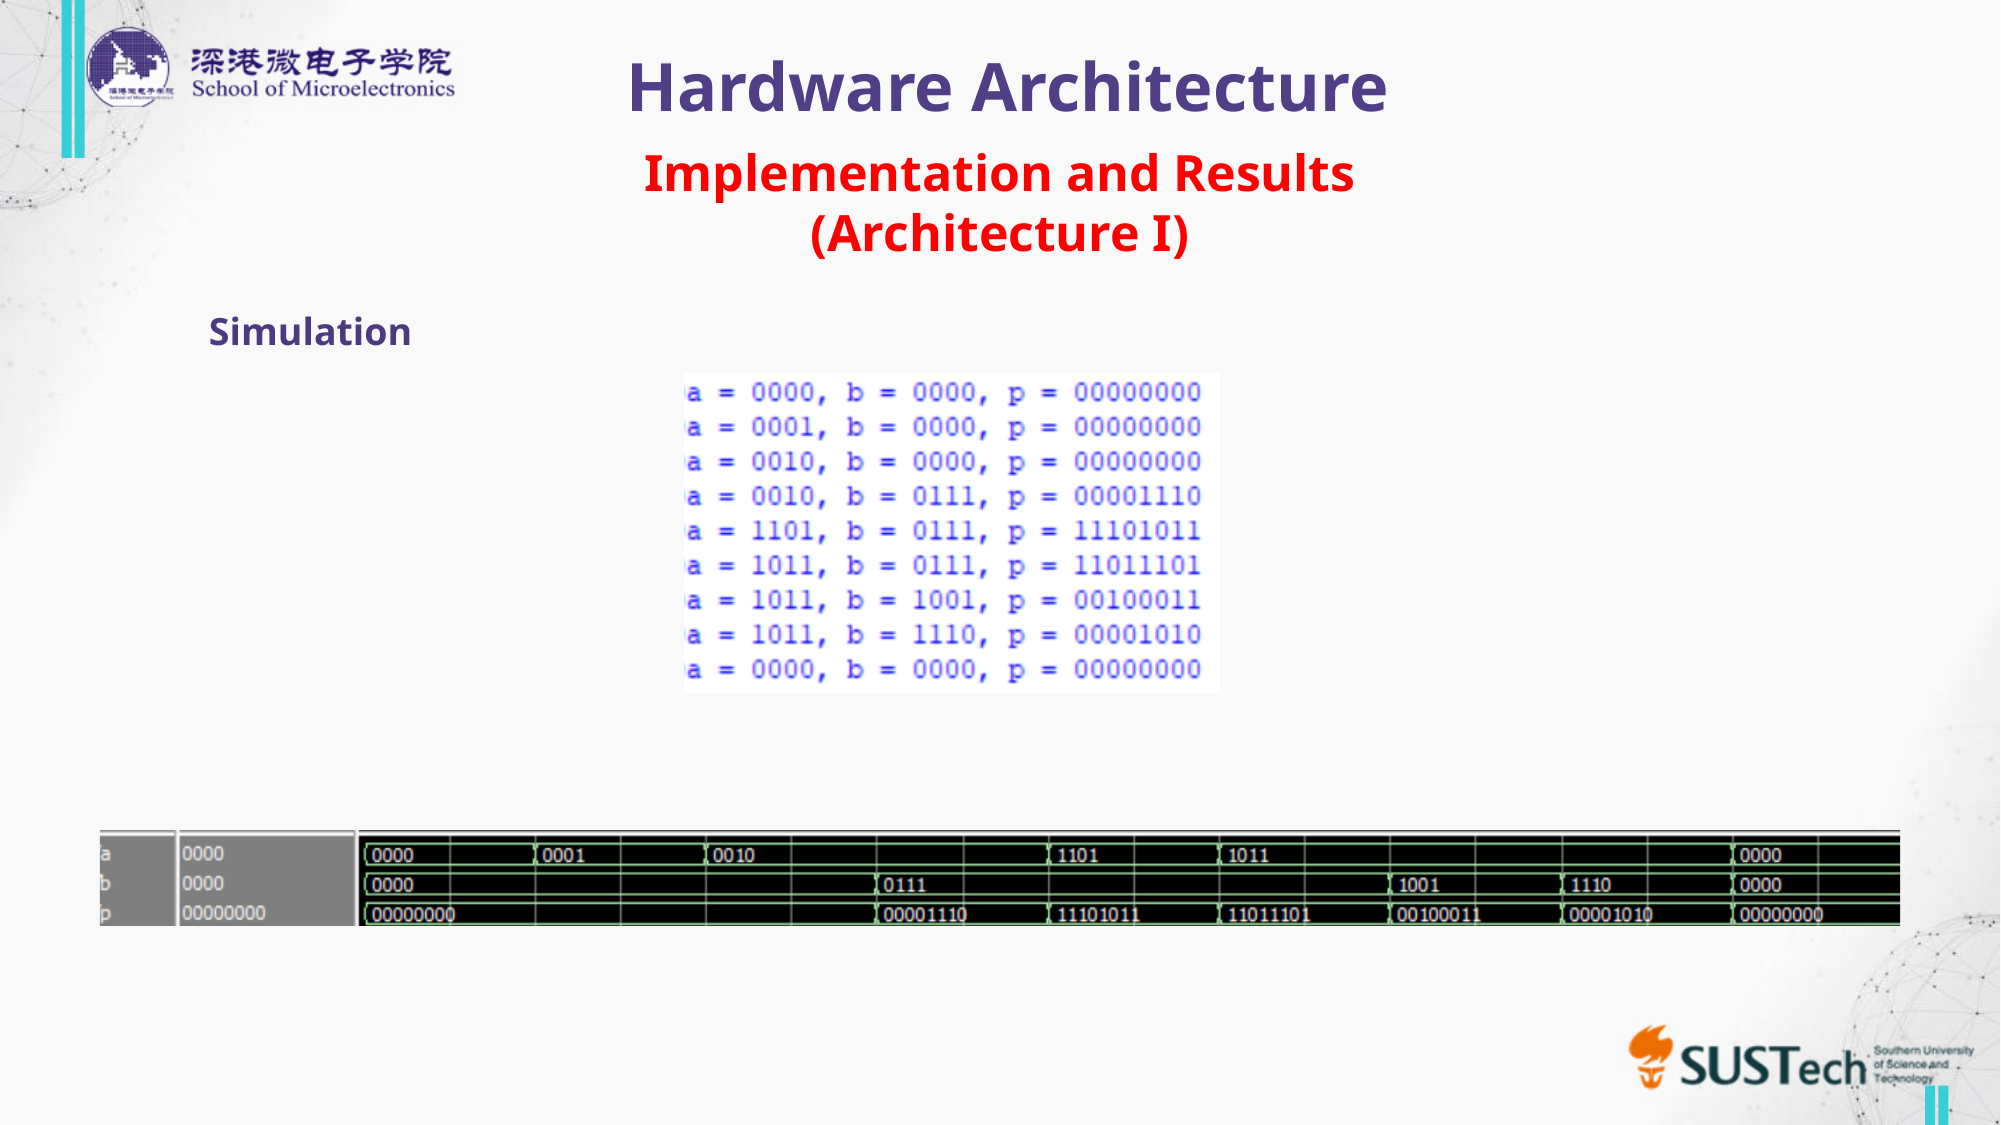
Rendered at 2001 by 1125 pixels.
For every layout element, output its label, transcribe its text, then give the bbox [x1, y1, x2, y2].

picture [0, 0, 2001, 1125]
text_box Simulation [194, 300, 1321, 361]
text_box Hardware Architecture [611, 37, 2000, 133]
text_box Implementation and Results (Architecture I) [437, 133, 1563, 319]
